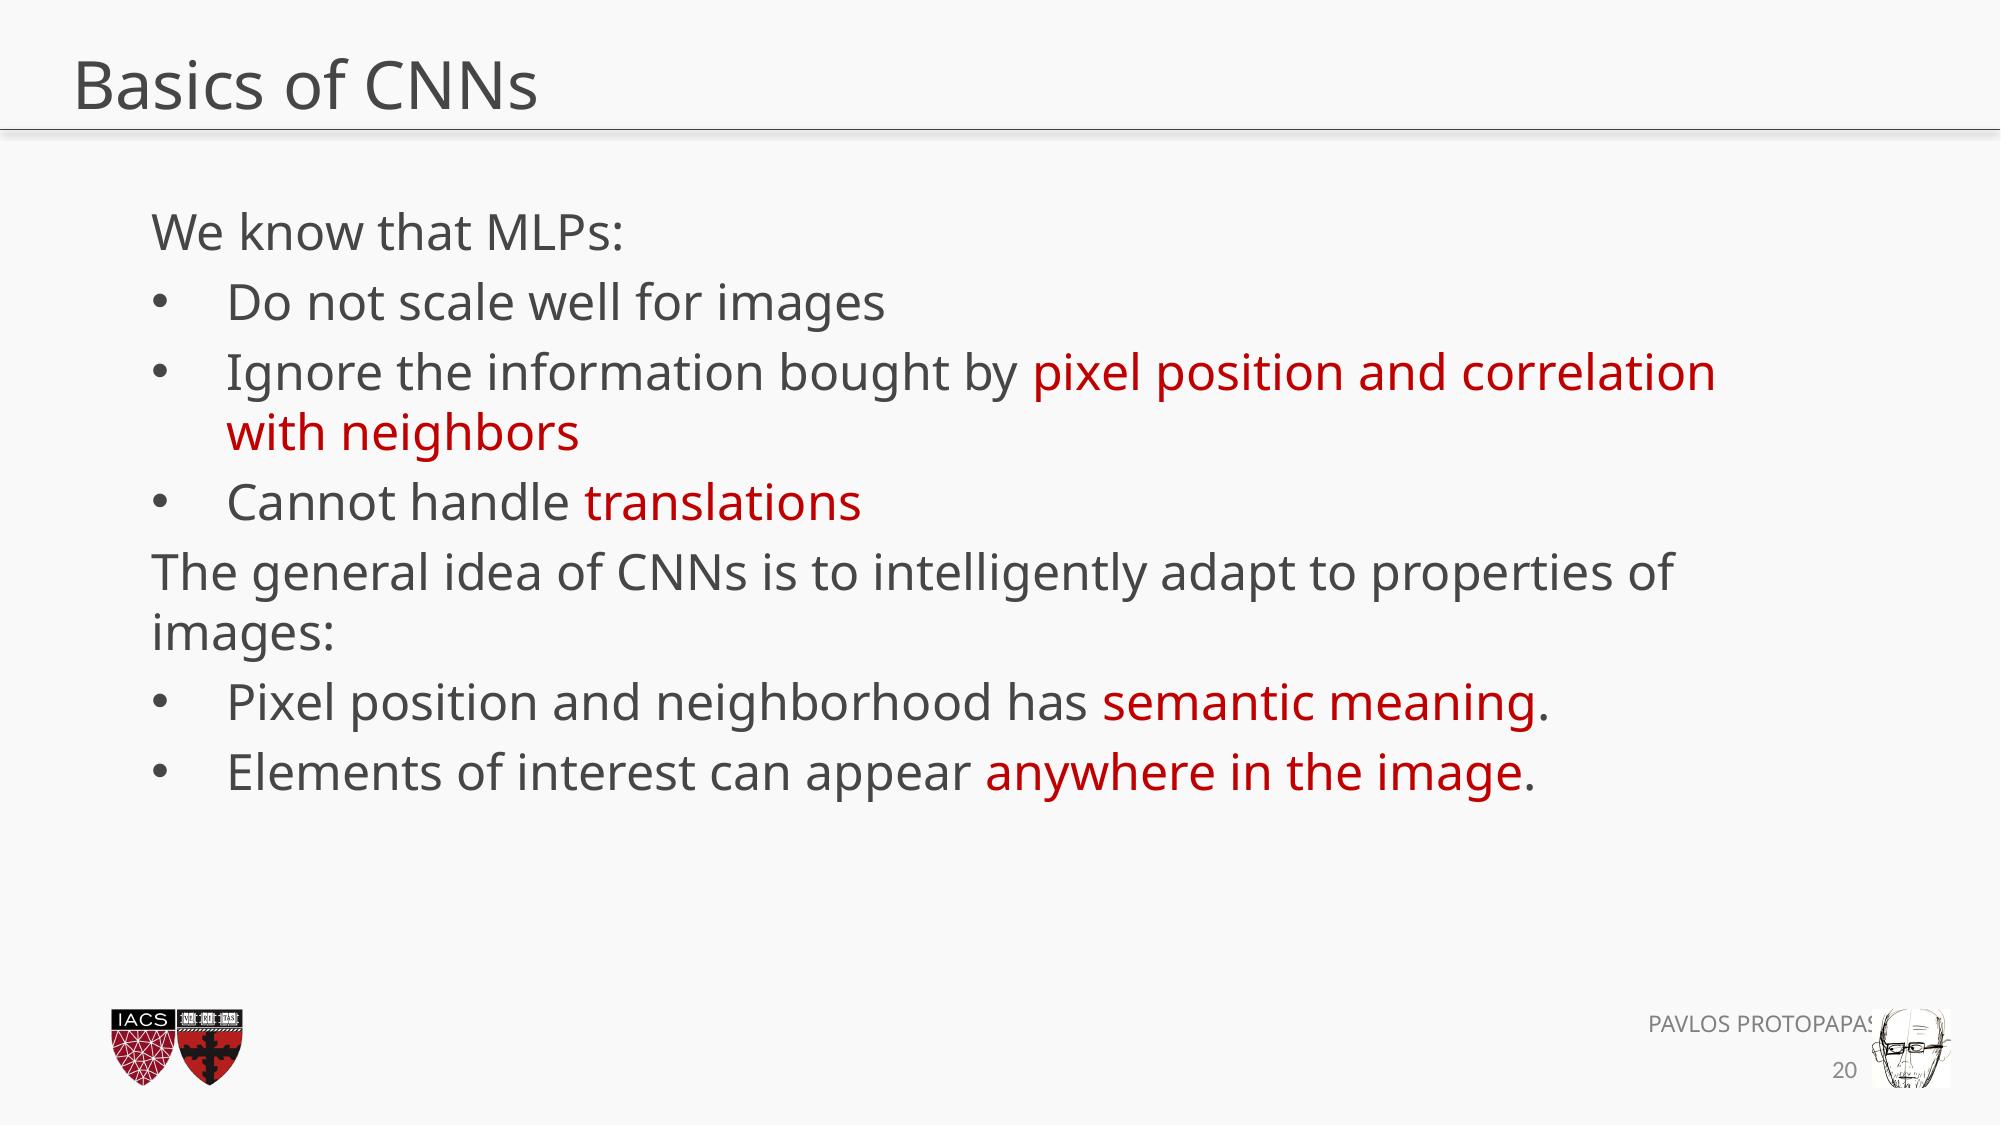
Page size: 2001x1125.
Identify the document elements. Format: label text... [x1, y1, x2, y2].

title Basics of CNNs [57, 35, 1943, 162]
picture [109, 1009, 243, 1086]
picture [1872, 1009, 1951, 1088]
slide_number 20 [1405, 1038, 1873, 1099]
list We know that MLPs: Do not scale well for images Ignore the information bought by pixel position and correlation with neighbors Cannot handle translations The general idea of CNNs is to intelligently adapt to properties of images: Pixel position and neighborhood has semantic meaning. Elements of interest can appear anywhere in the image. [136, 193, 1831, 920]
